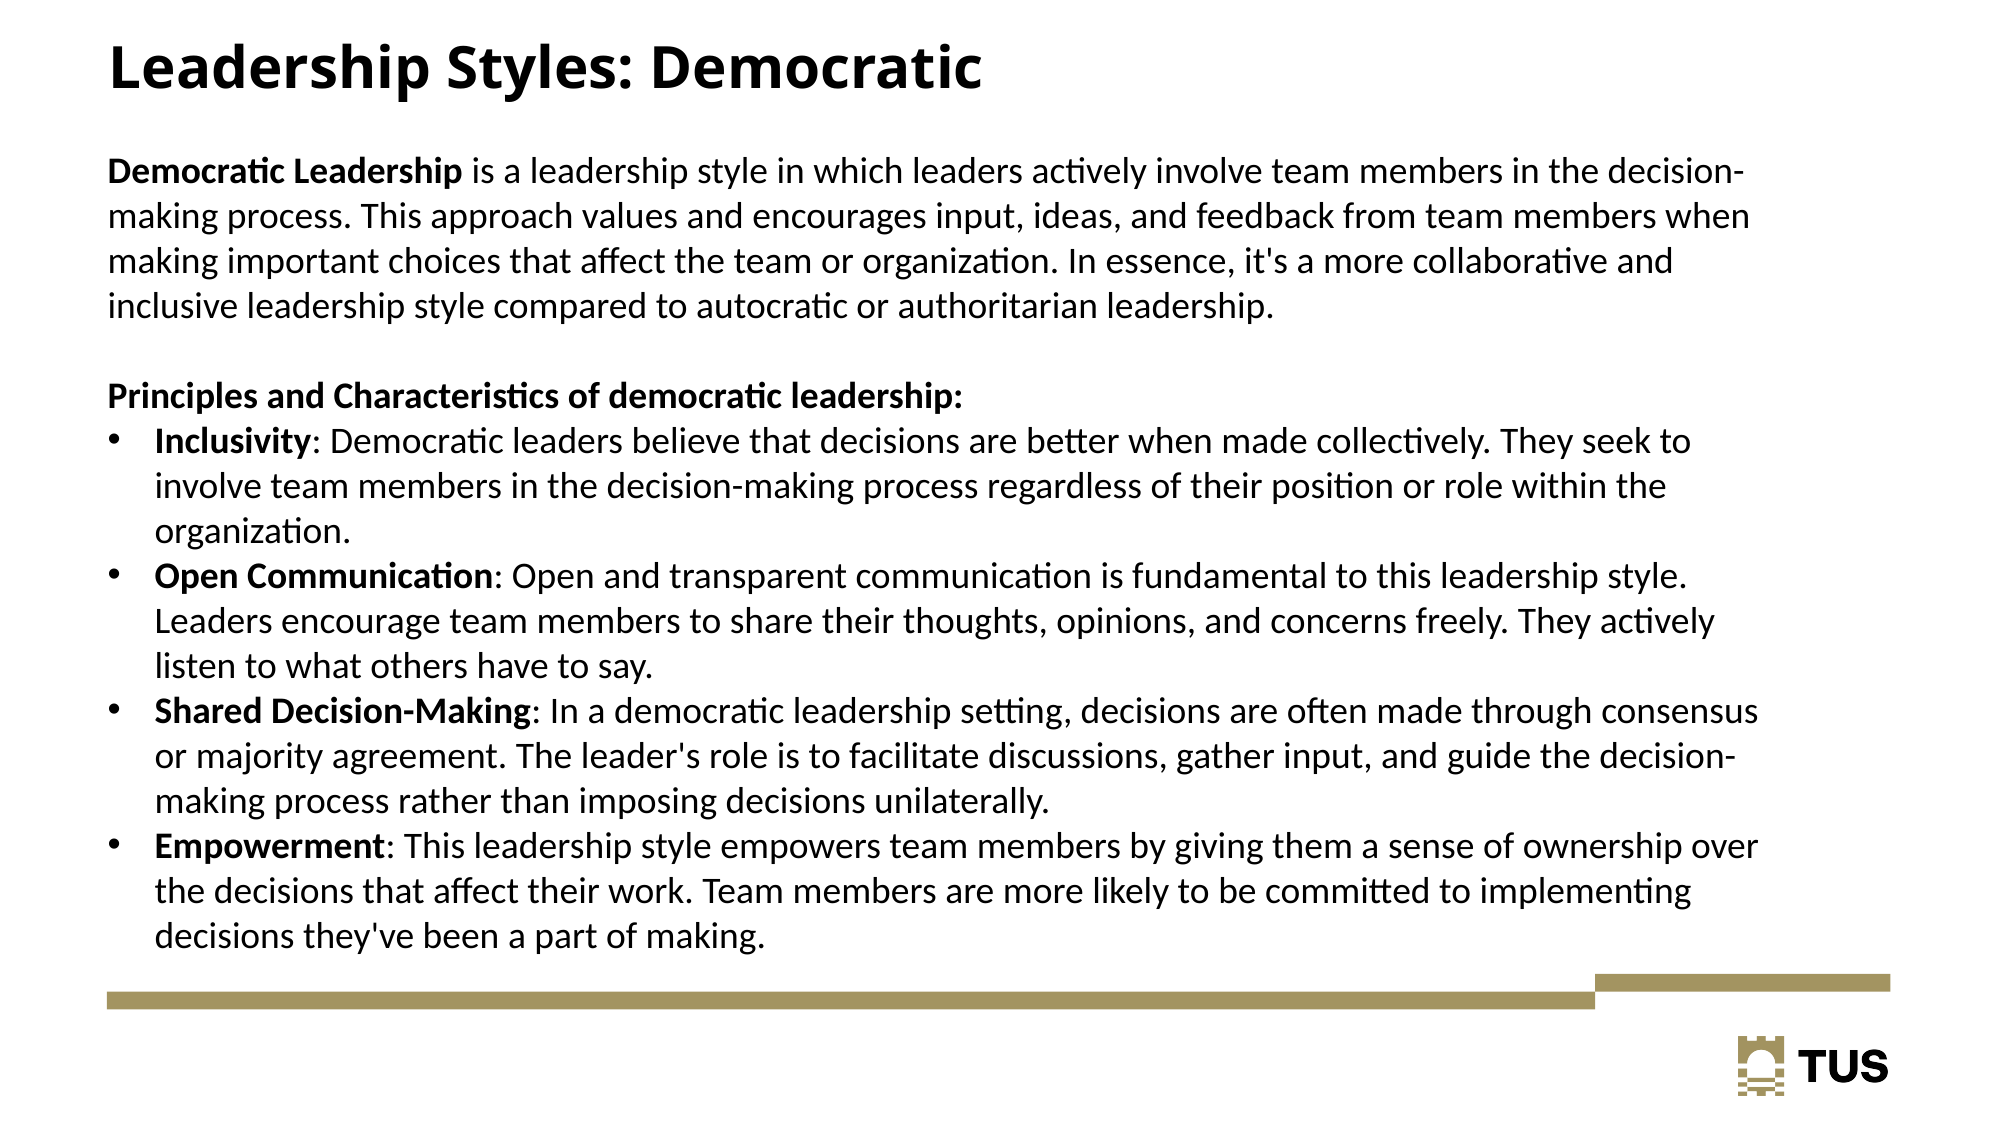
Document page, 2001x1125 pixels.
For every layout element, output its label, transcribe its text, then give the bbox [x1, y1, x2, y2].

picture [1738, 1036, 1888, 1096]
title Leadership Styles: Democratic [108, 30, 1892, 155]
text_box Democratic Leadership is a leadership style in which leaders actively involve team members in the decision-making process. This approach values and encourages input, ideas, and feedback from team members when making important choices that affect the team or organization. In essence, it's a more collaborative and inclusive leadership style compared to autocratic or authoritarian leadership. Principles and Characteristics of democratic leadership: Inclusivity: Democratic leaders believe that decisions are better when made collectively. They seek to involve team members in the decision-making process regardless of their position or role within the organization. Open Communication: Open and transparent communication is fundamental to this leadership style. Leaders encourage team members to share their thoughts, opinions, and concerns freely. They actively listen to what others have to say. Shared Decision-Making: In a democratic leadership setting, decisions are often made through consensus or majority agreement. The leader's role is to facilitate discussions, gather input, and guide the decision-making process rather than imposing decisions unilaterally. Empowerment: This leadership style empowers team members by giving them a sense of ownership over the decisions that affect their work. Team members are more likely to be committed to implementing decisions they've been a part of making. [93, 138, 1809, 1024]
